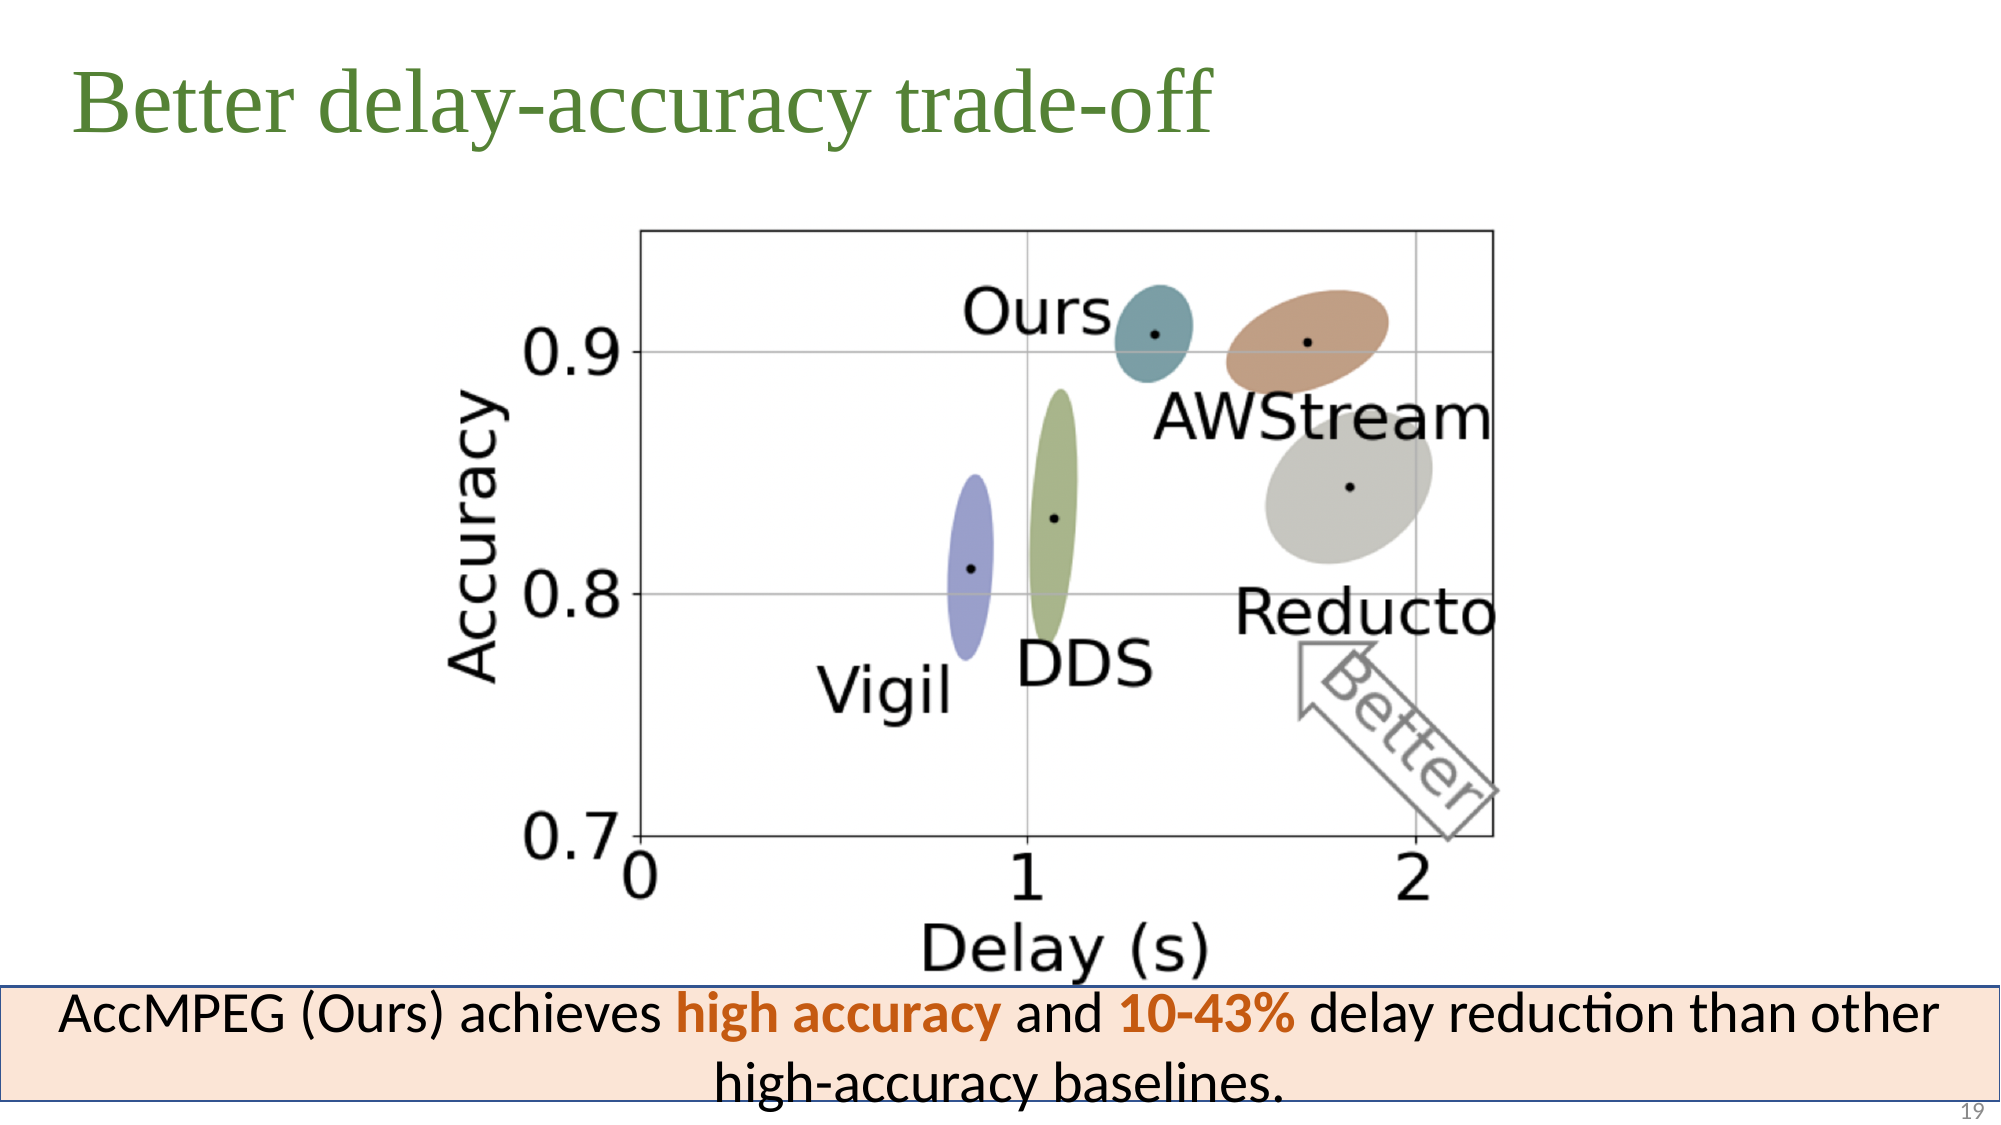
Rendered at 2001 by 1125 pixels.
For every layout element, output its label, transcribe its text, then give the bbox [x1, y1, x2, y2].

text_box AccMPEG (Ours) achieves high accuracy and 10-43% delay reduction than other high-accuracy baselines. [0, 985, 2000, 1102]
title Better delay-accuracy trade-off [55, 26, 1934, 178]
picture [434, 213, 1514, 1006]
slide_number 19 [1550, 1102, 2000, 1125]
